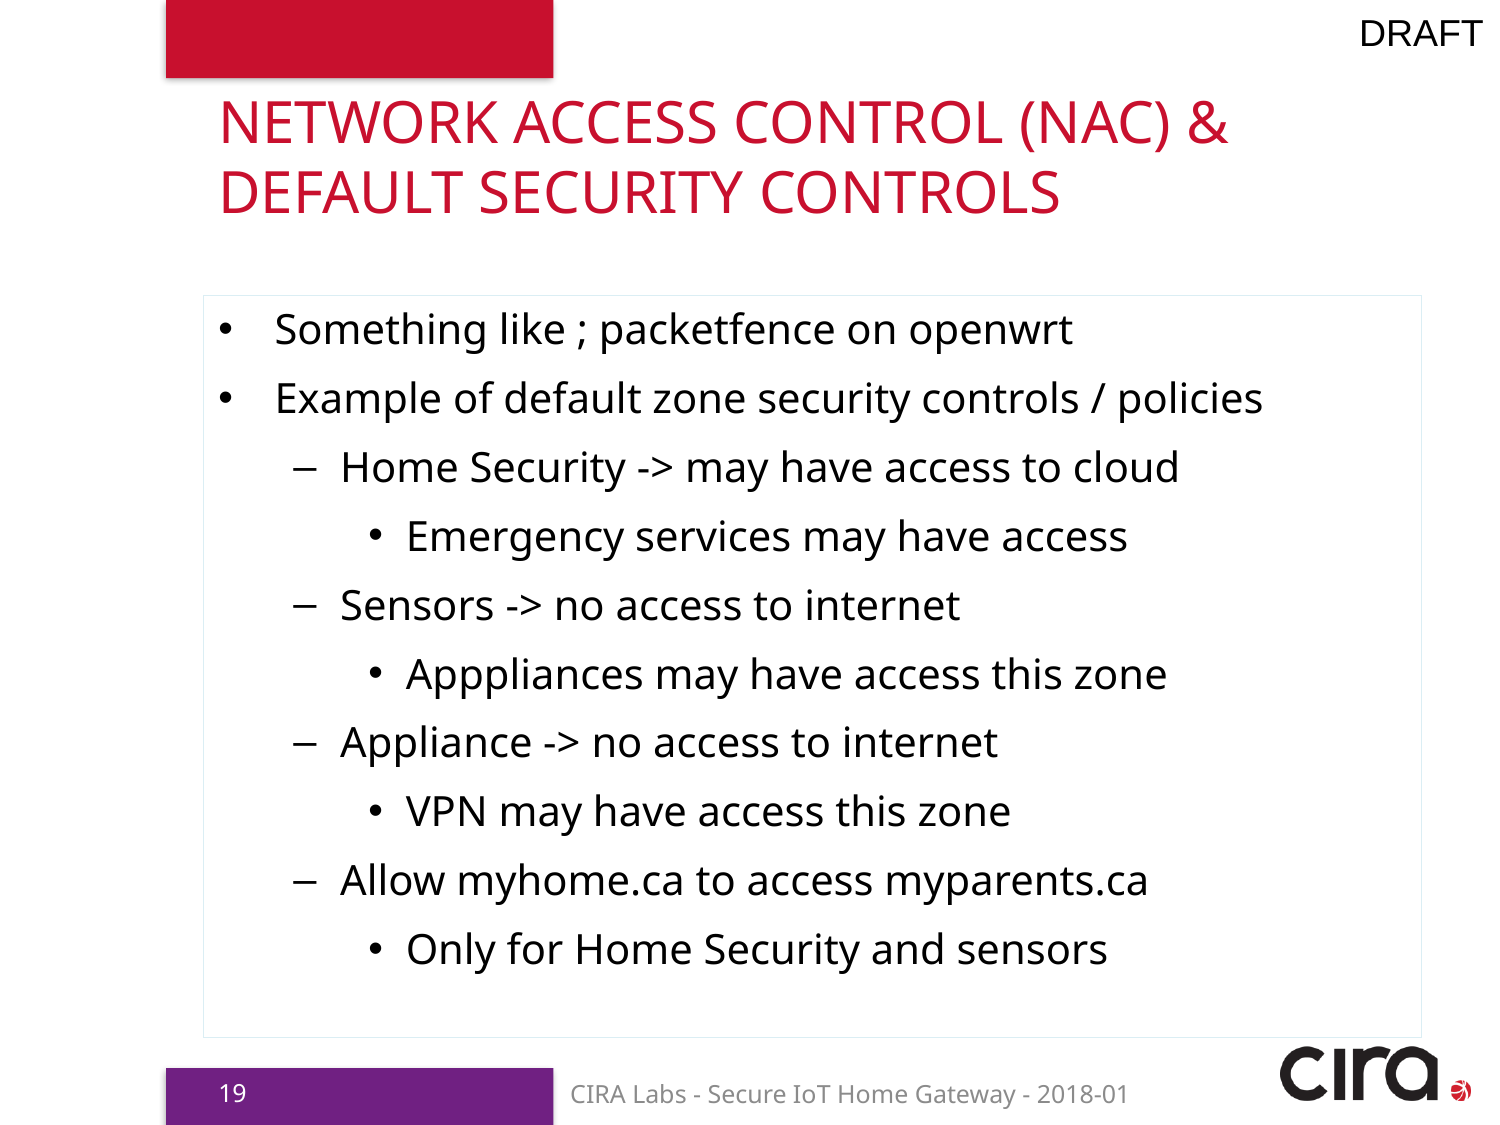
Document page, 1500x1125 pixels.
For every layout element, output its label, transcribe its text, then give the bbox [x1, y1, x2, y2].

slide_number 19 [203, 1064, 554, 1125]
footer CIRA Labs - Secure IoT Home Gateway - 2018-01 [555, 1066, 1312, 1125]
title Network Access control (NAC) & default security controls [203, 78, 1422, 266]
list Something like ; packetfence on openwrt Example of default zone security controls / policies Home Security -> may have access to cloud Emergency services may have access Sensors -> no access to internet Apppliances may have access this zone Appliance -> no access to internet VPN may have access this zone Allow myhome.ca to access myparents.ca Only for Home Security and sensors [203, 295, 1422, 1038]
picture [1280, 1046, 1471, 1101]
